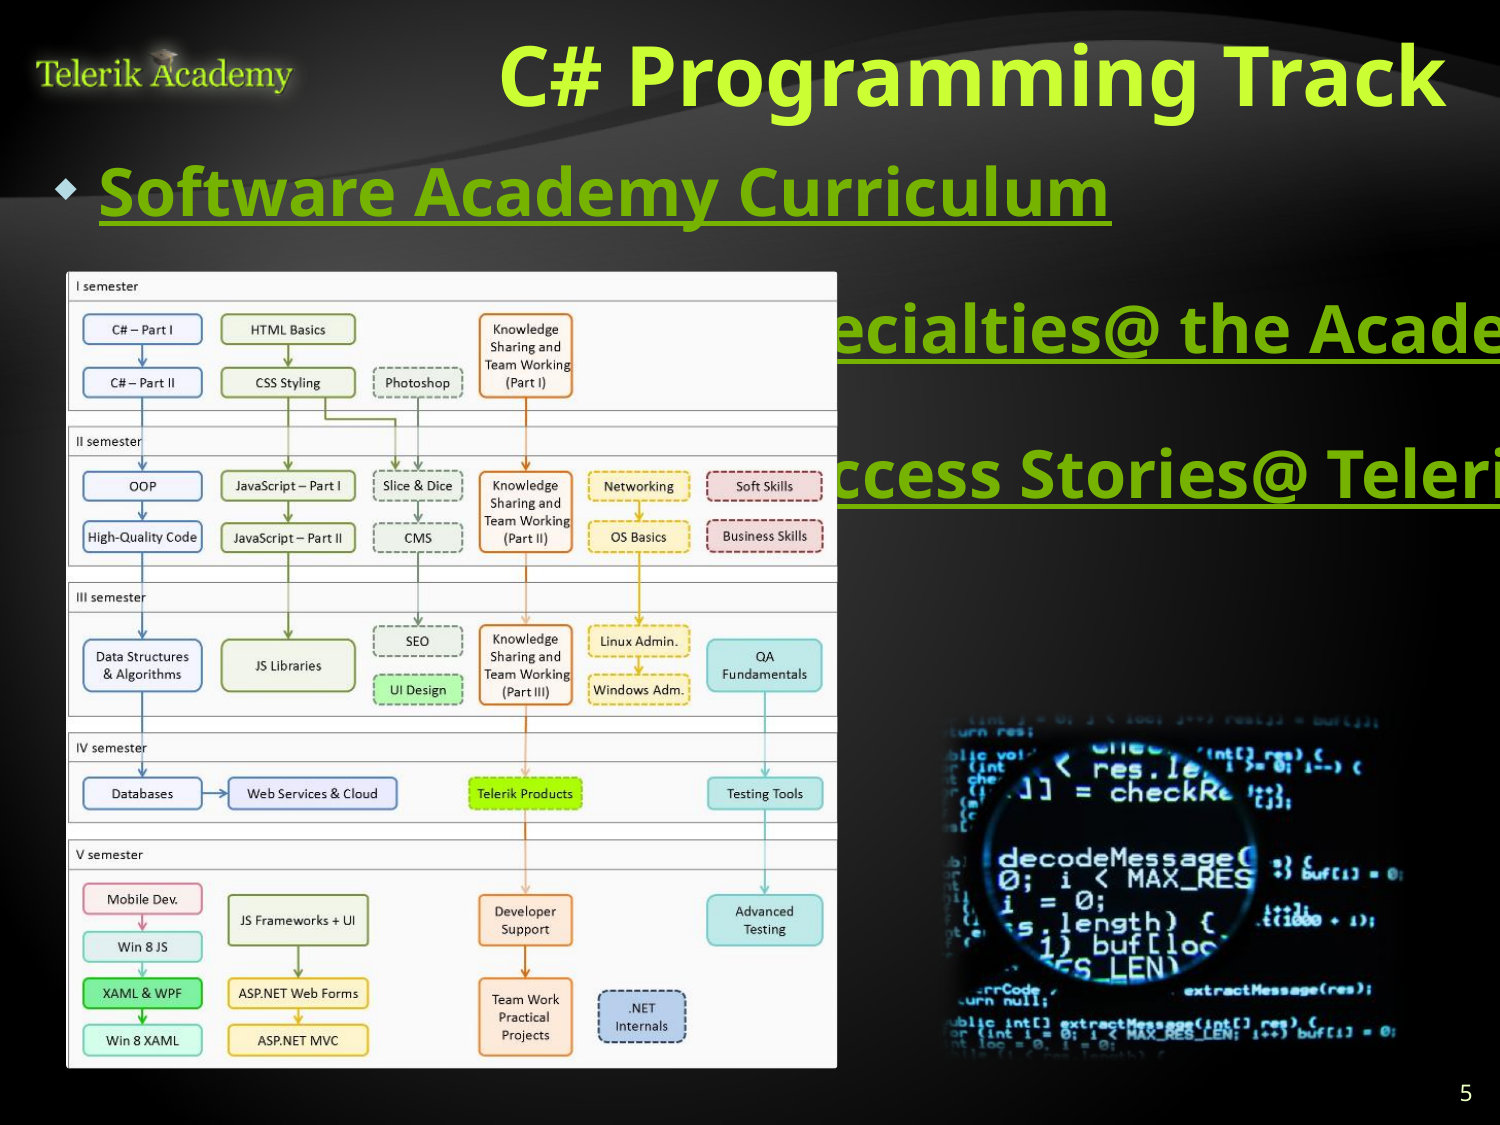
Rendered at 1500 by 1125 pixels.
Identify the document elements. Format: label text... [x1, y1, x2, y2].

title C# Programming Track [300, 12, 1463, 142]
picture [0, 0, 1500, 1125]
text_box Specialties @ the Academy Success Stories @ Telerik [843, 275, 1500, 531]
slide_number 5 [1412, 1074, 1488, 1113]
picture [937, 709, 1418, 1063]
picture [24, 37, 300, 108]
list Software Academy Curriculum [37, 142, 1463, 1093]
picture [65, 270, 838, 1069]
